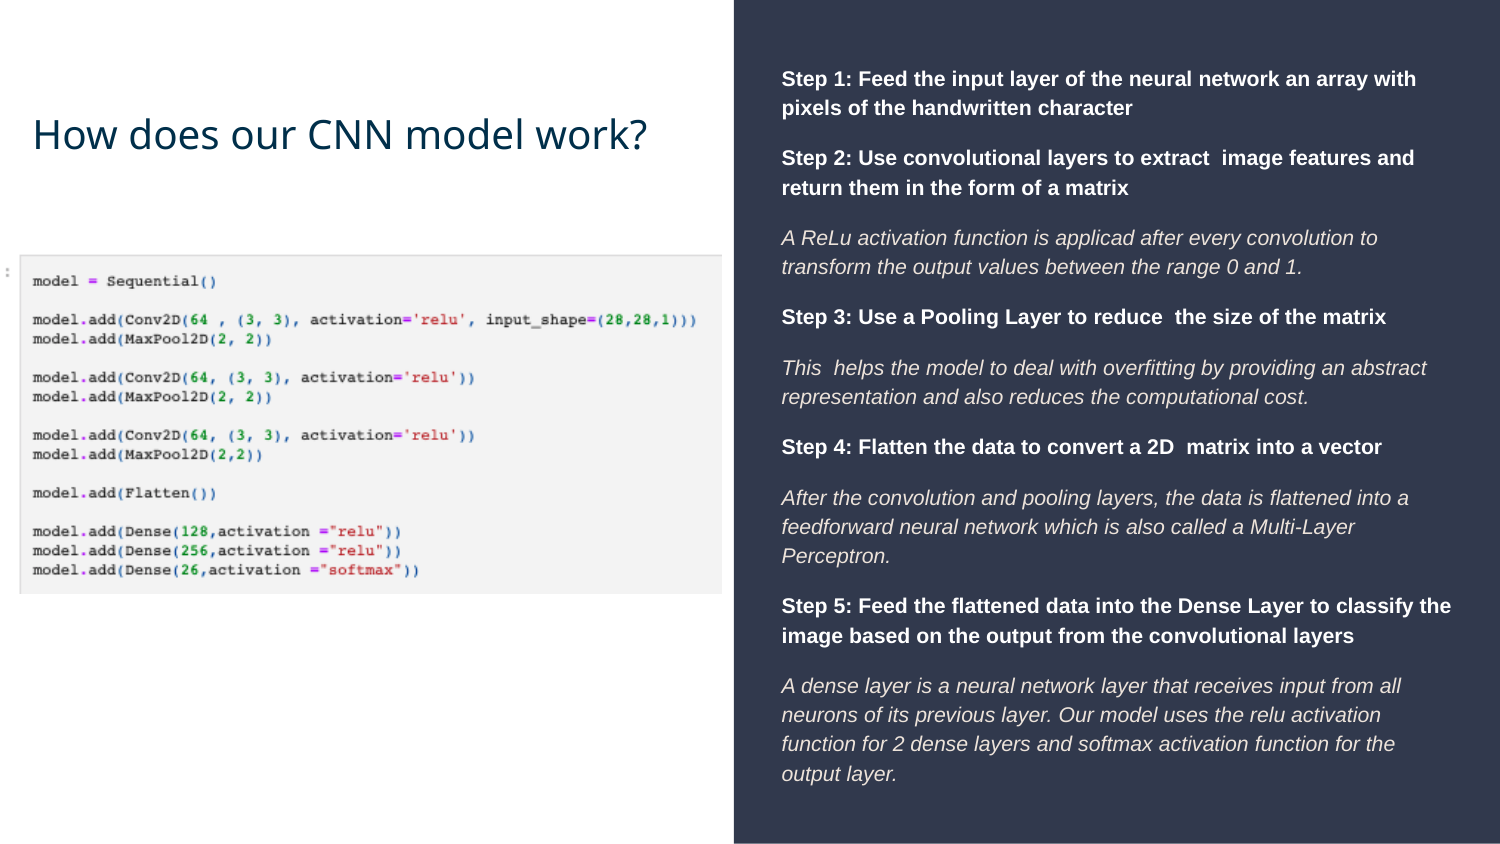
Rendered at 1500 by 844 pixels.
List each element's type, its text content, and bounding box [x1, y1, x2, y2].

picture [4, 249, 722, 595]
text_box [733, 0, 1500, 844]
list Step 1: Feed the input layer of the neural network an array with pixels of the handwritten character Step 2: Use convolutional layers to extract image features and return them in the form of a matrix A ReLu activation function is applicad after every convolution to transform the output values between the range 0 and 1. Step 3: Use a Pooling Layer to reduce the size of the matrix This helps the model to deal with overfitting by providing an abstract representation and also reduces the computational cost. Step 4: Flatten the data to convert a 2D matrix into a vector After the convolution and pooling layers, the data is flattened into a feedforward neural network which is also called a Multi-Layer Perceptron. Step 5: Feed the flattened data into the Dense Layer to classify the image based on the output from the convolutional layers A dense layer is a neural network layer that receives input from all neurons of its previous layer. Our model uses the relu activation function for 2 dense layers and softmax activation function for the output layer. [766, 46, 1467, 811]
title How does our CNN model work? [17, 94, 734, 180]
